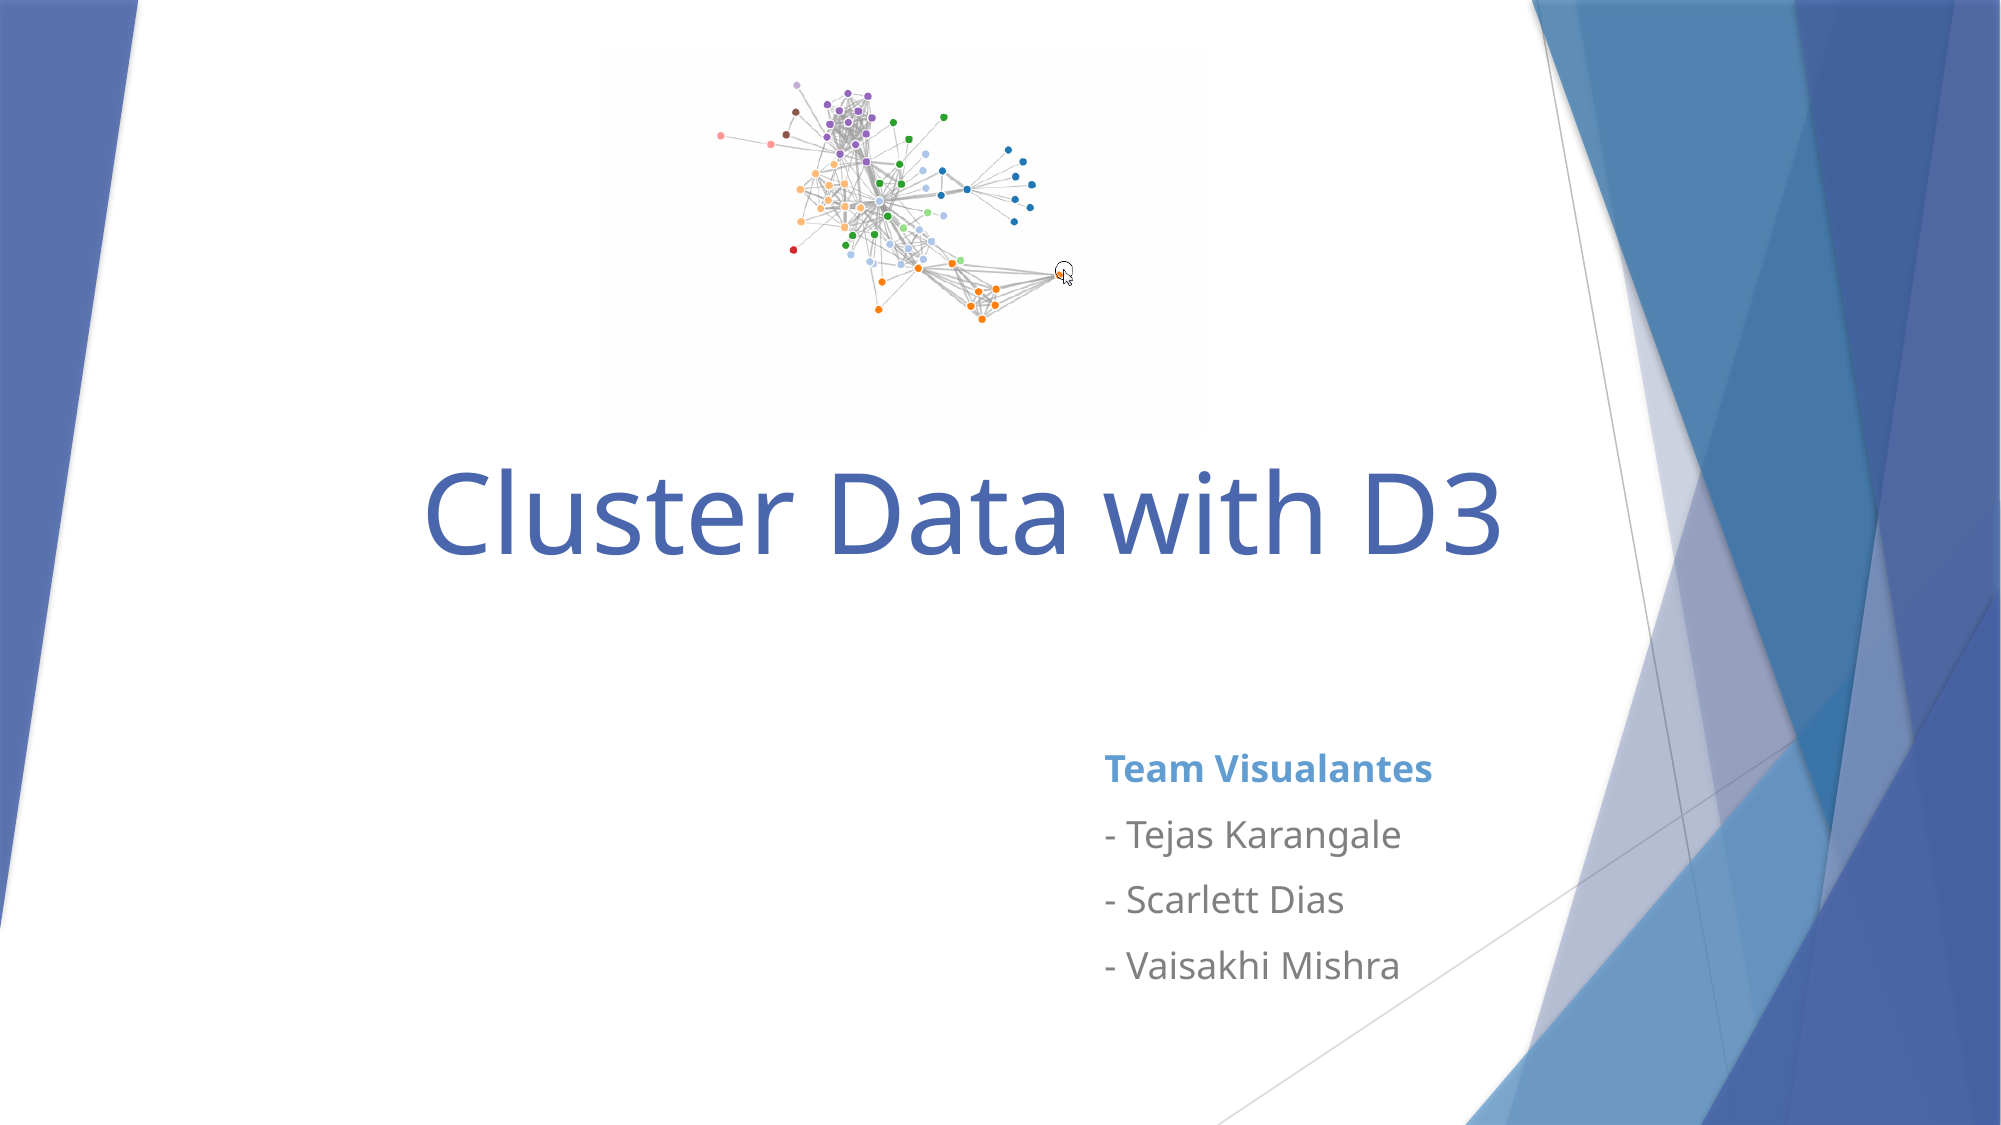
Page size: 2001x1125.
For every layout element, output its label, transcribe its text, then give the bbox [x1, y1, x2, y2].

title Cluster Data with D3 [247, 314, 1522, 585]
subtitle Team Visualantes - Tejas Karangale - Scarlett Dias - Vaisakhi Mishra [1089, 737, 1470, 1011]
picture [600, 48, 1204, 436]
